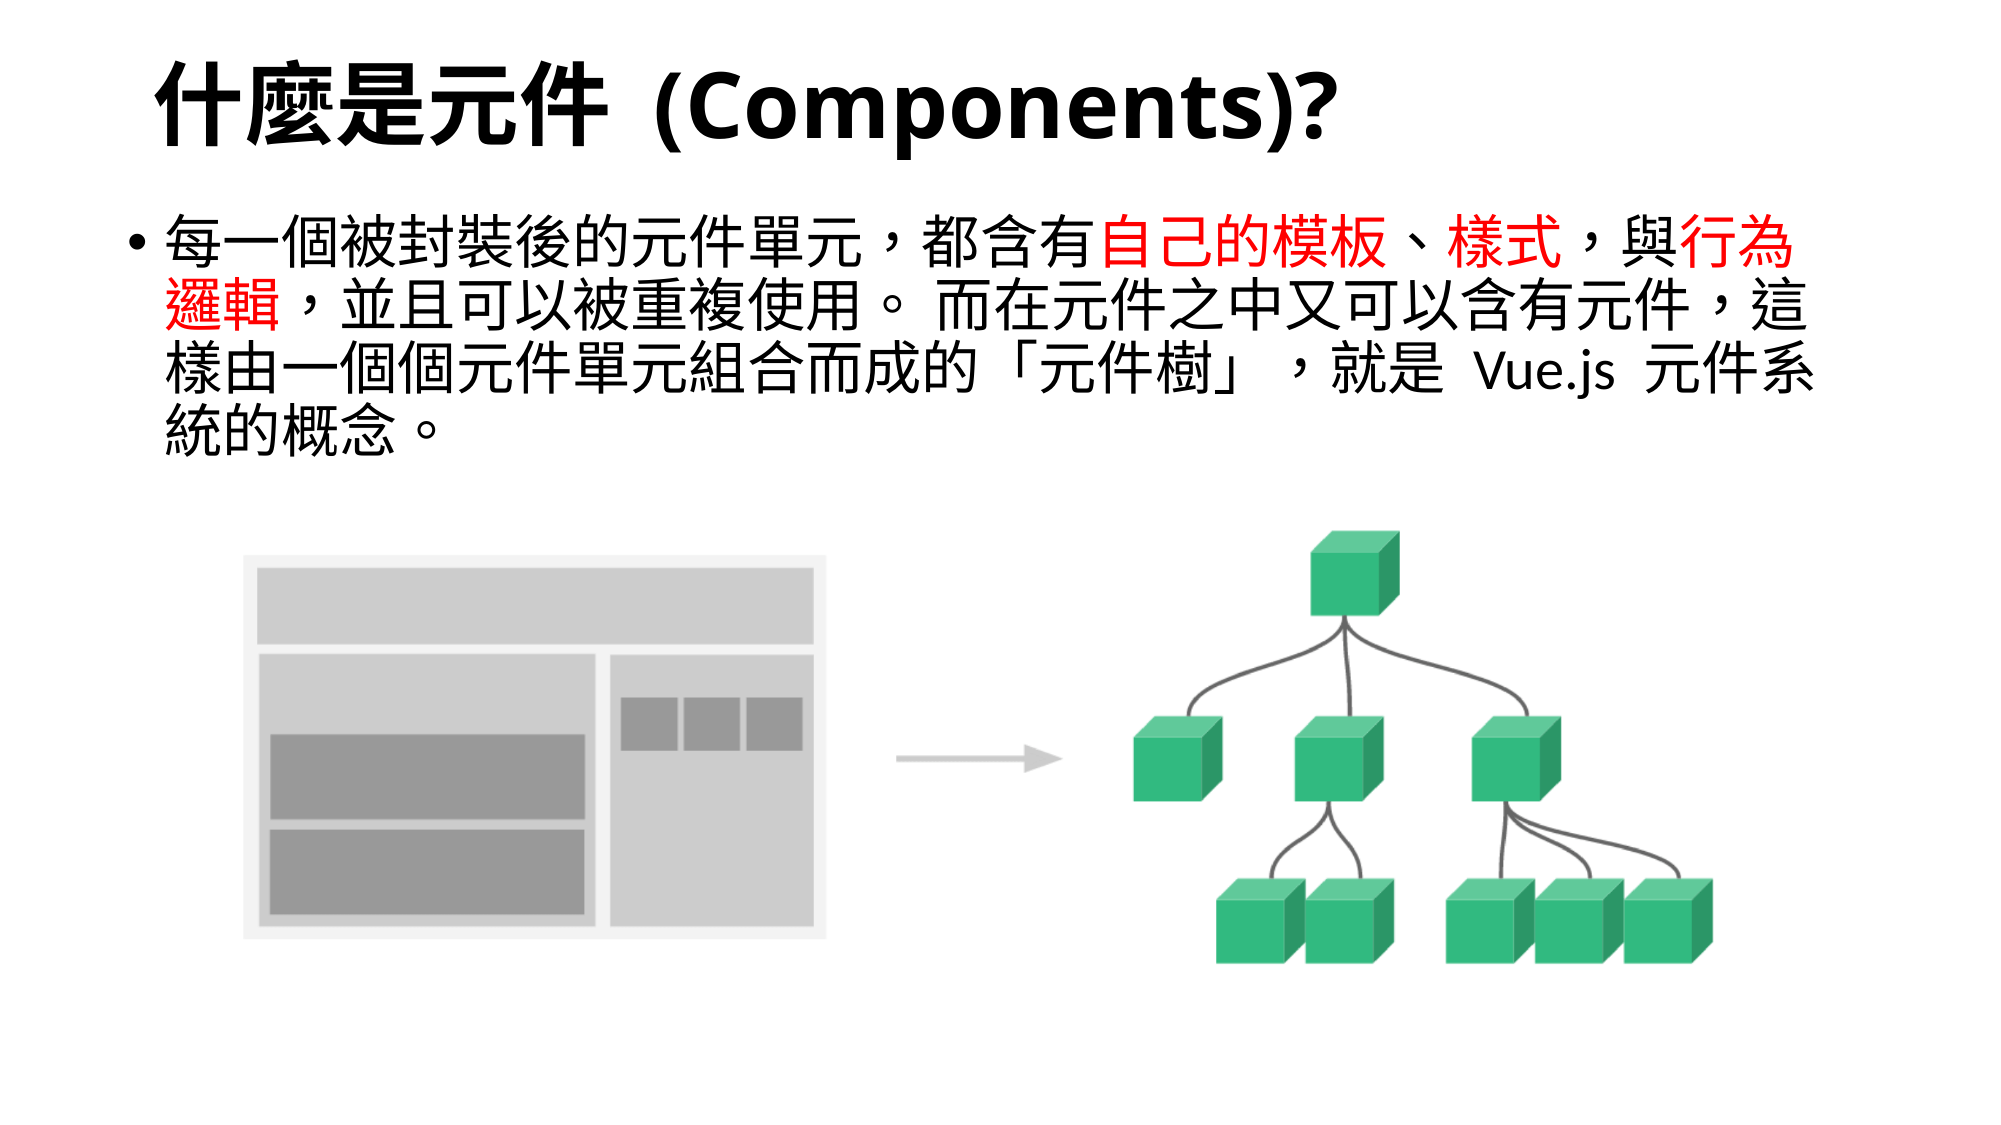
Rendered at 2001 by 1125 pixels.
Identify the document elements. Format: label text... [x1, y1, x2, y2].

title 什麼是元件 (Components)? [137, 0, 1863, 218]
picture [185, 422, 1764, 1050]
list 每一個被封裝後的元件單元，都含有自己的模板、樣式，與行為邏輯，並且可以被重複使用。 而在元件之中又可以含有元件，這樣由一個個元件單元組合而成的「元件樹」，就是 Vue.js 元件系統的概念。 [112, 205, 1838, 920]
